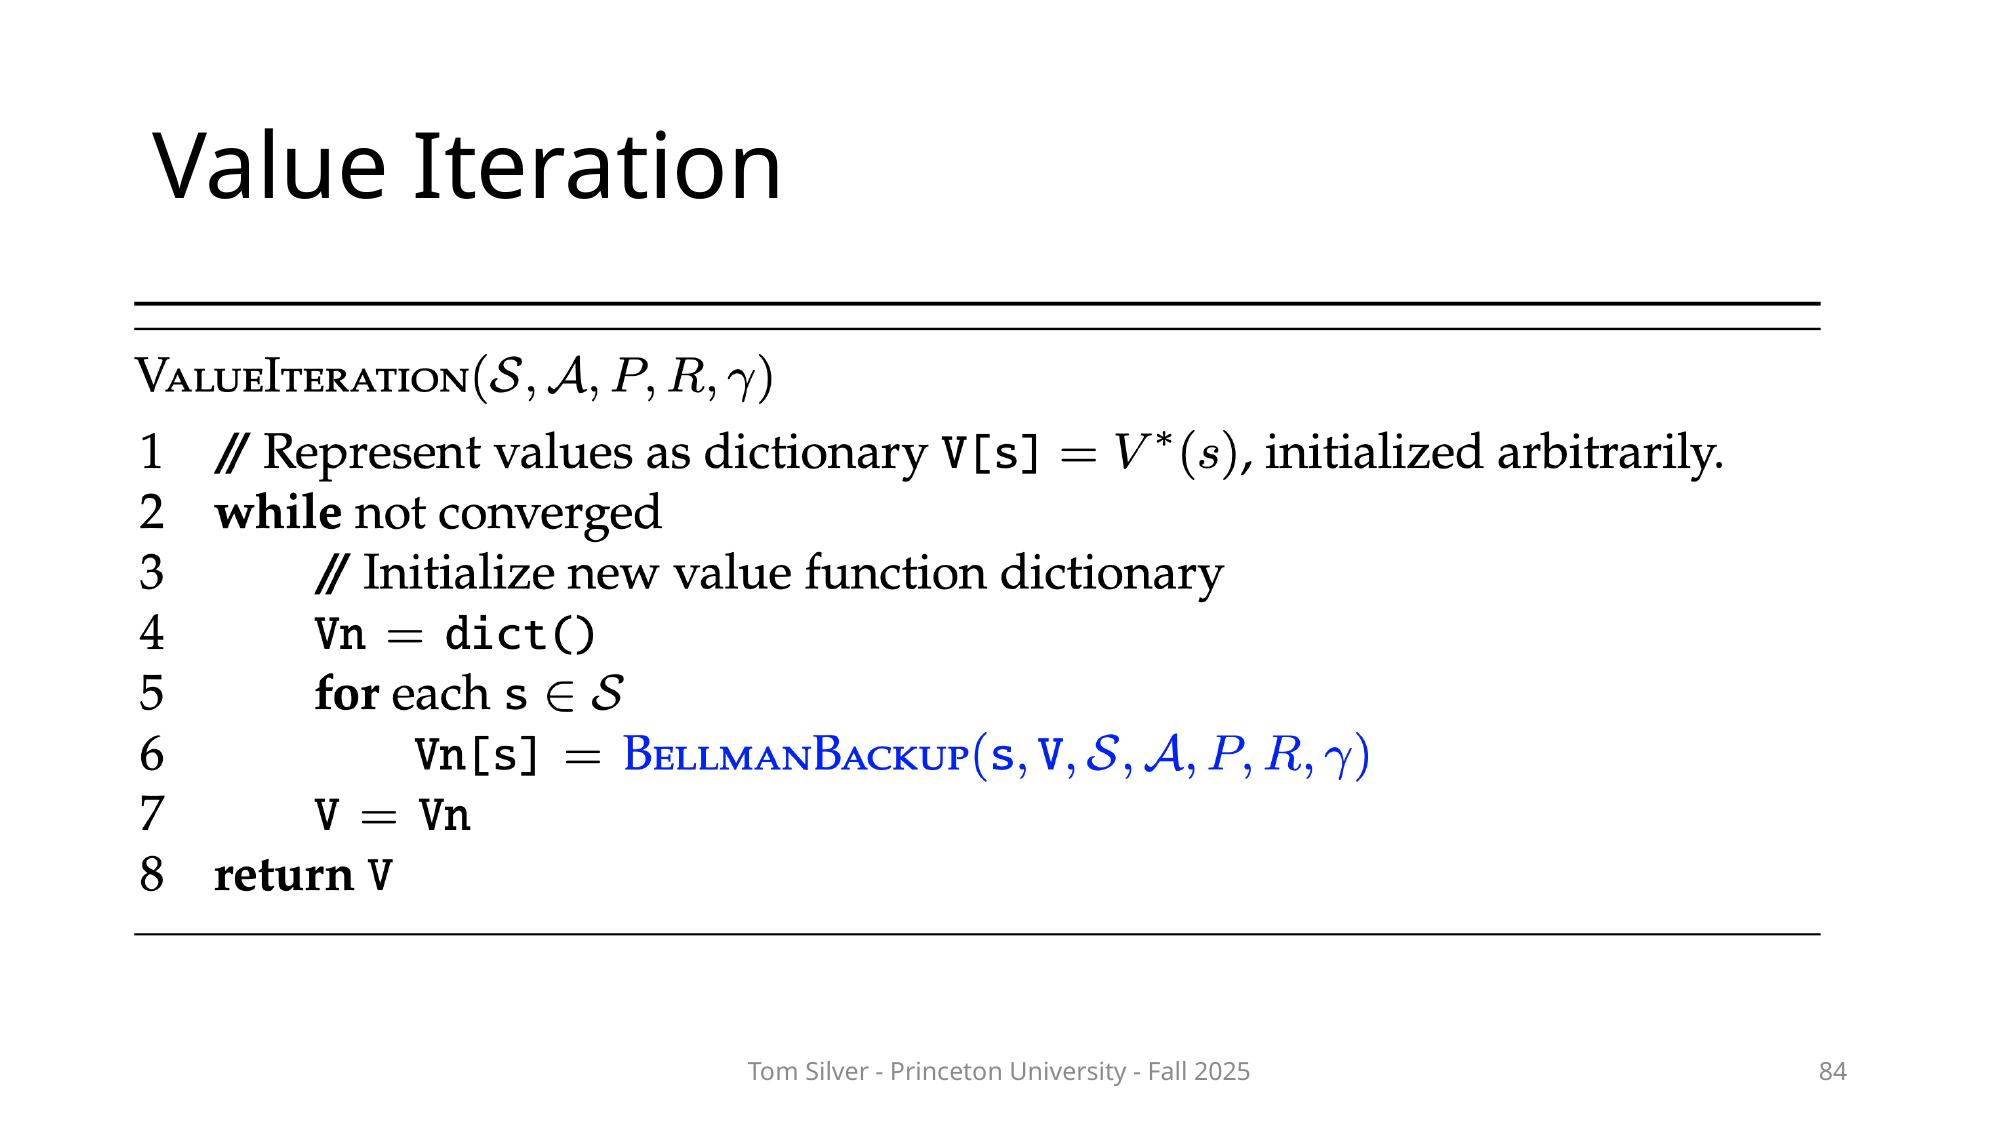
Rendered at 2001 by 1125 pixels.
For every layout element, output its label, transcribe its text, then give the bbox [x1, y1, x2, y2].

slide_number 84 [1412, 1042, 1863, 1103]
footer Tom Silver - Princeton University - Fall 2025 [662, 1042, 1338, 1103]
title Value Iteration [137, 59, 1863, 278]
picture [114, 283, 1840, 964]
